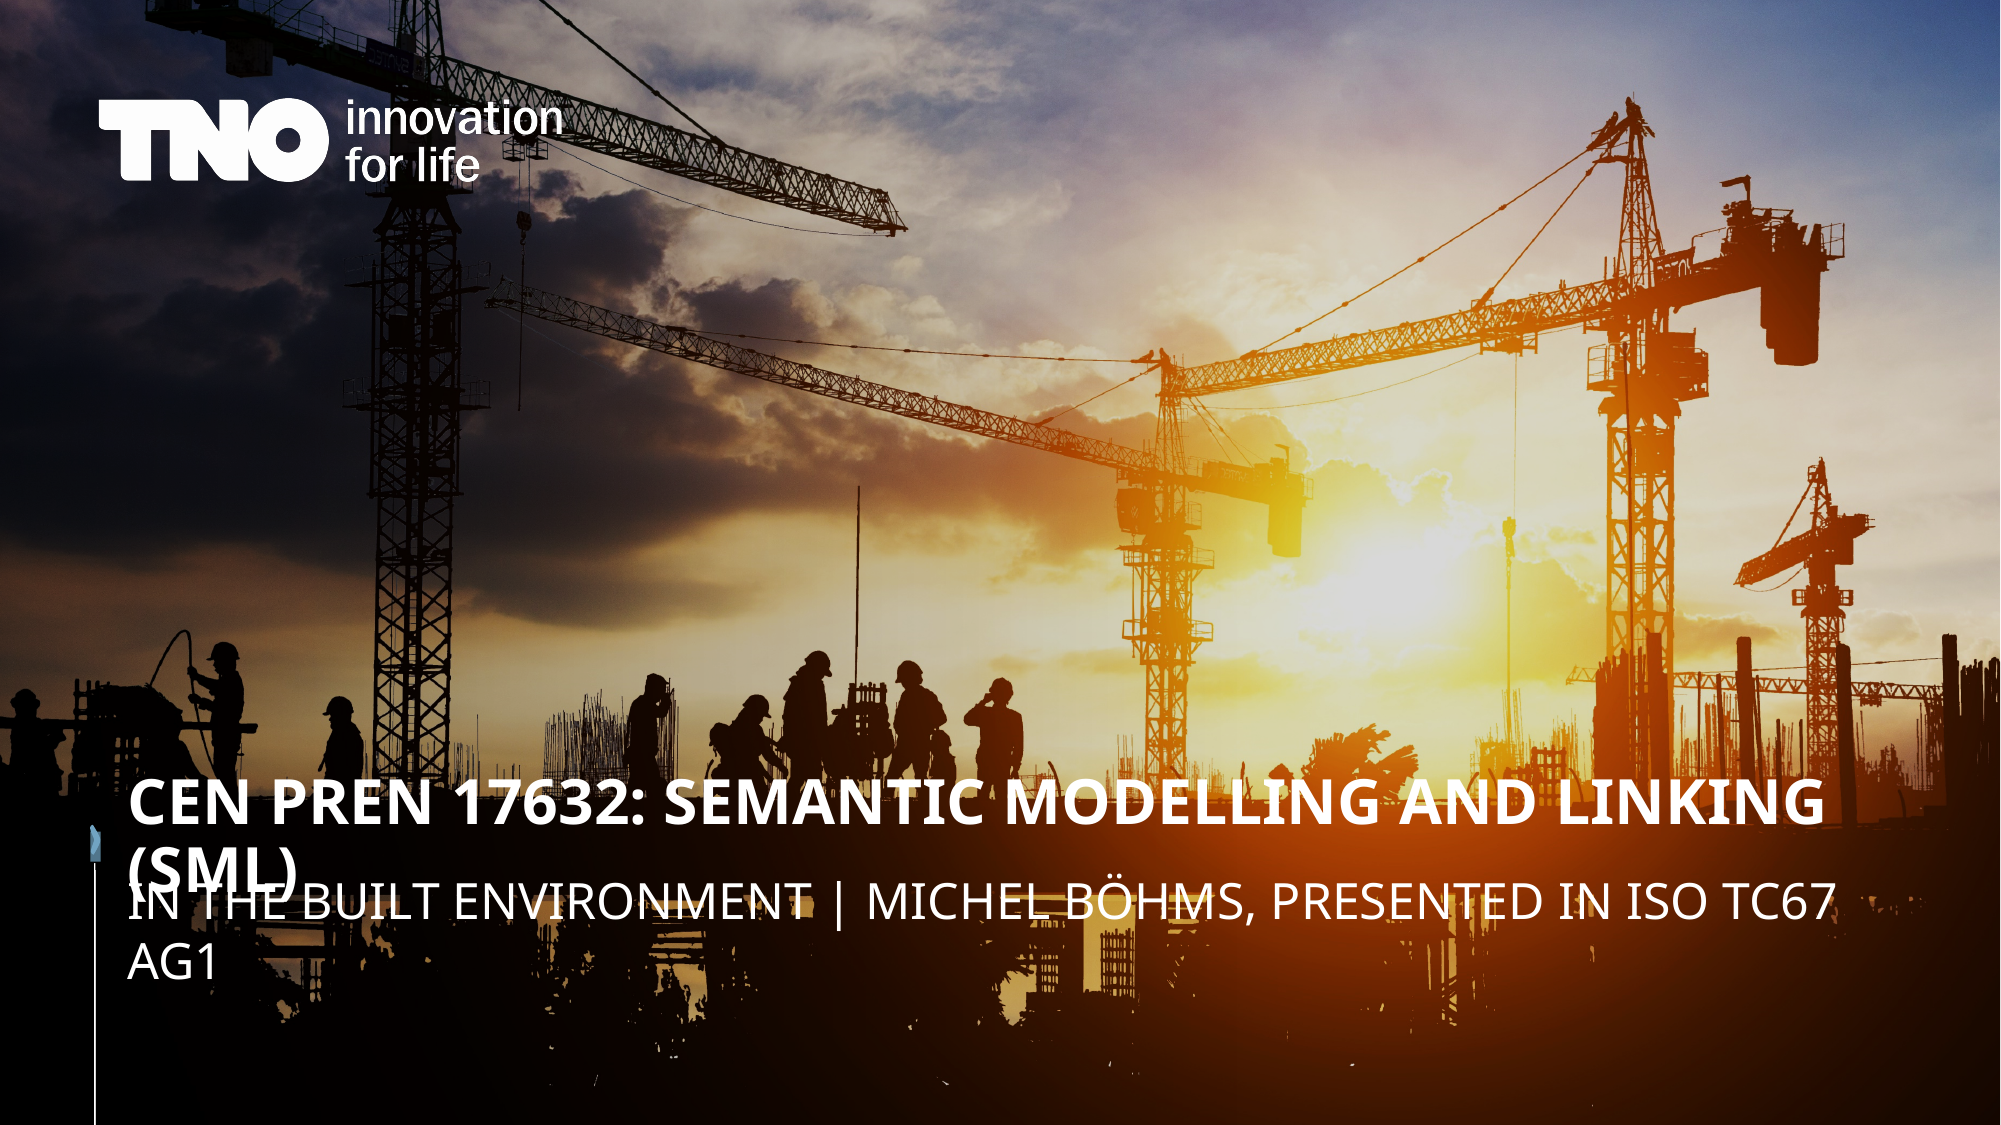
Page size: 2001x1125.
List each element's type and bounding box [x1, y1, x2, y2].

text_box [89, 824, 101, 1125]
picture [0, 0, 2001, 1125]
